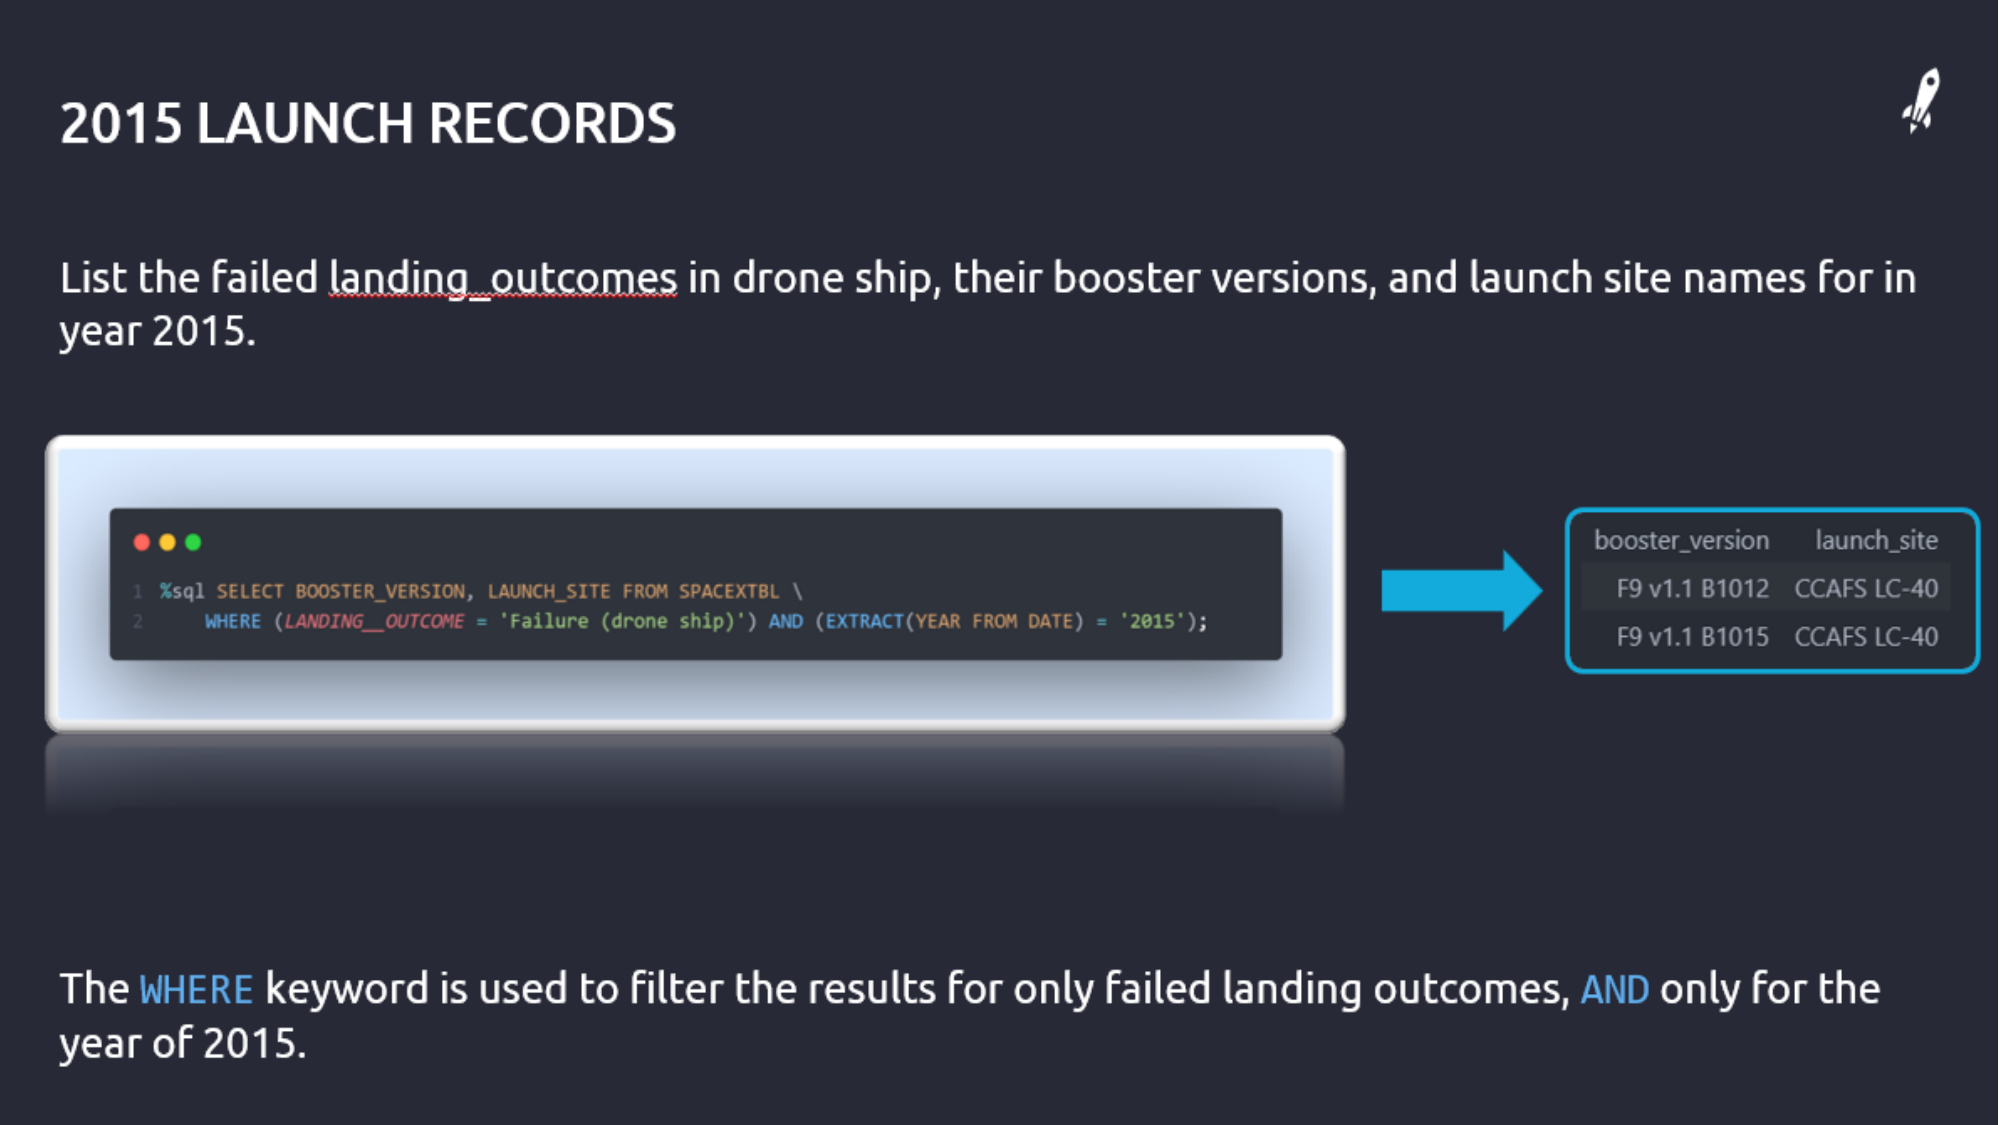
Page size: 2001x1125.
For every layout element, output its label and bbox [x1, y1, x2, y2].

list [0, 0, 1999, 1125]
